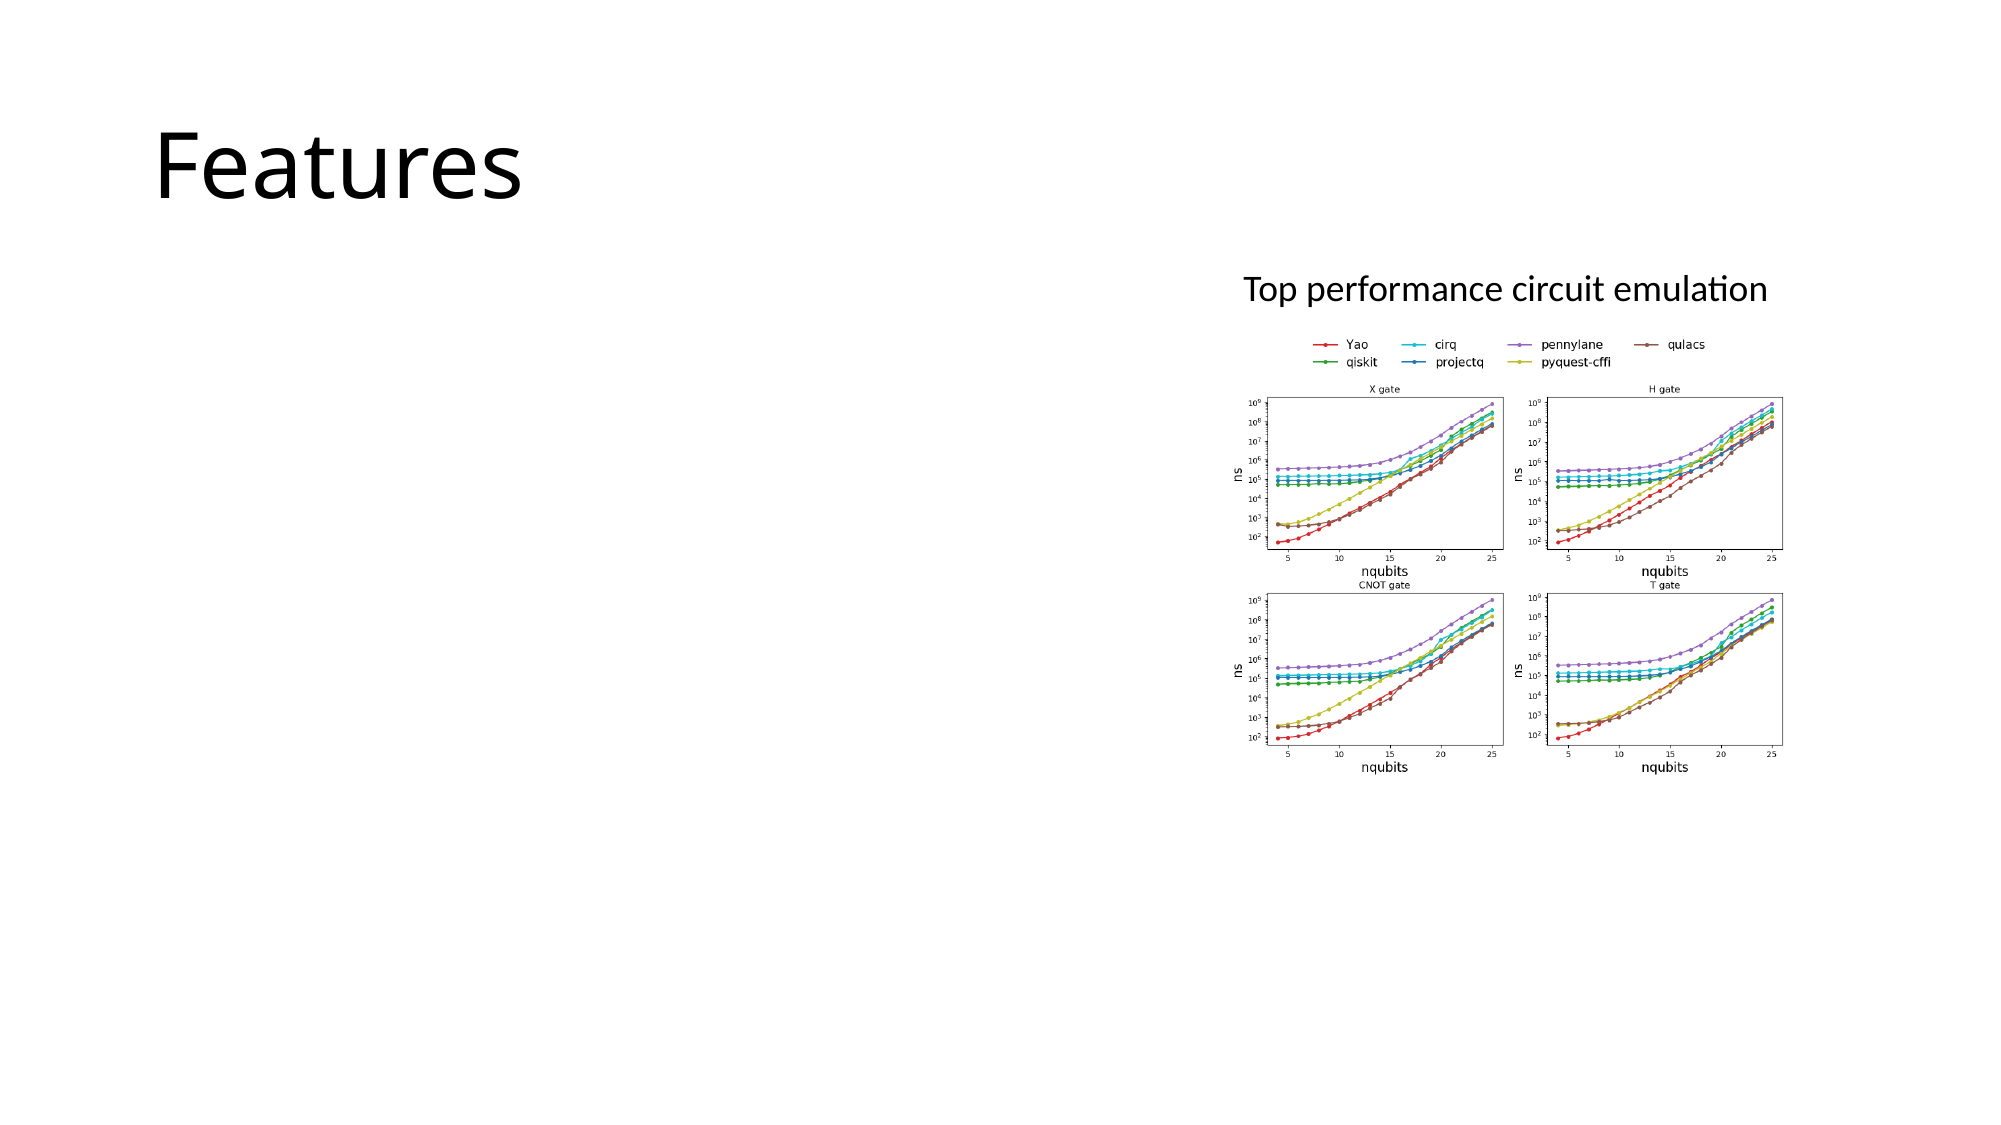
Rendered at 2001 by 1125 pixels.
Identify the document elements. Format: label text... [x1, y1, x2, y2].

text_box Top performance circuit emulation [1228, 256, 1784, 317]
picture [1225, 332, 1788, 780]
title Features [137, 59, 1863, 278]
